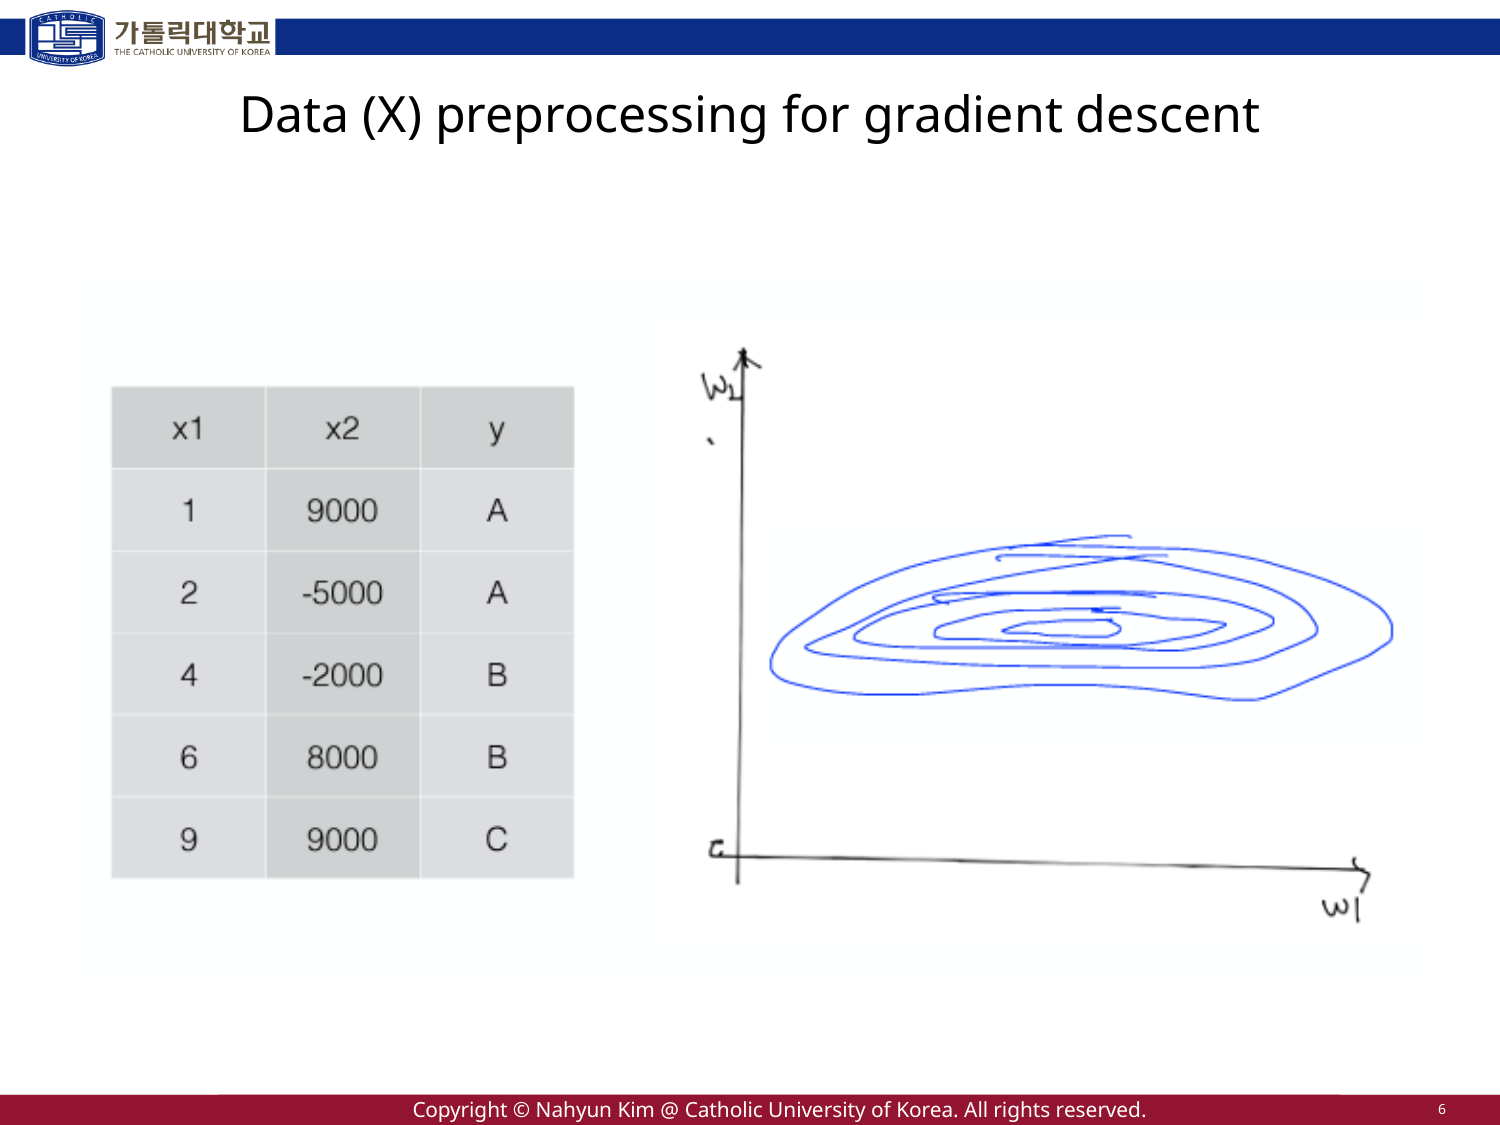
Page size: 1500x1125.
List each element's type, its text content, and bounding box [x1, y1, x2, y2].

title Data (X) preprocessing for gradient descent [76, 74, 1424, 158]
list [76, 275, 1424, 983]
slide_number 6 [1423, 1093, 1483, 1125]
